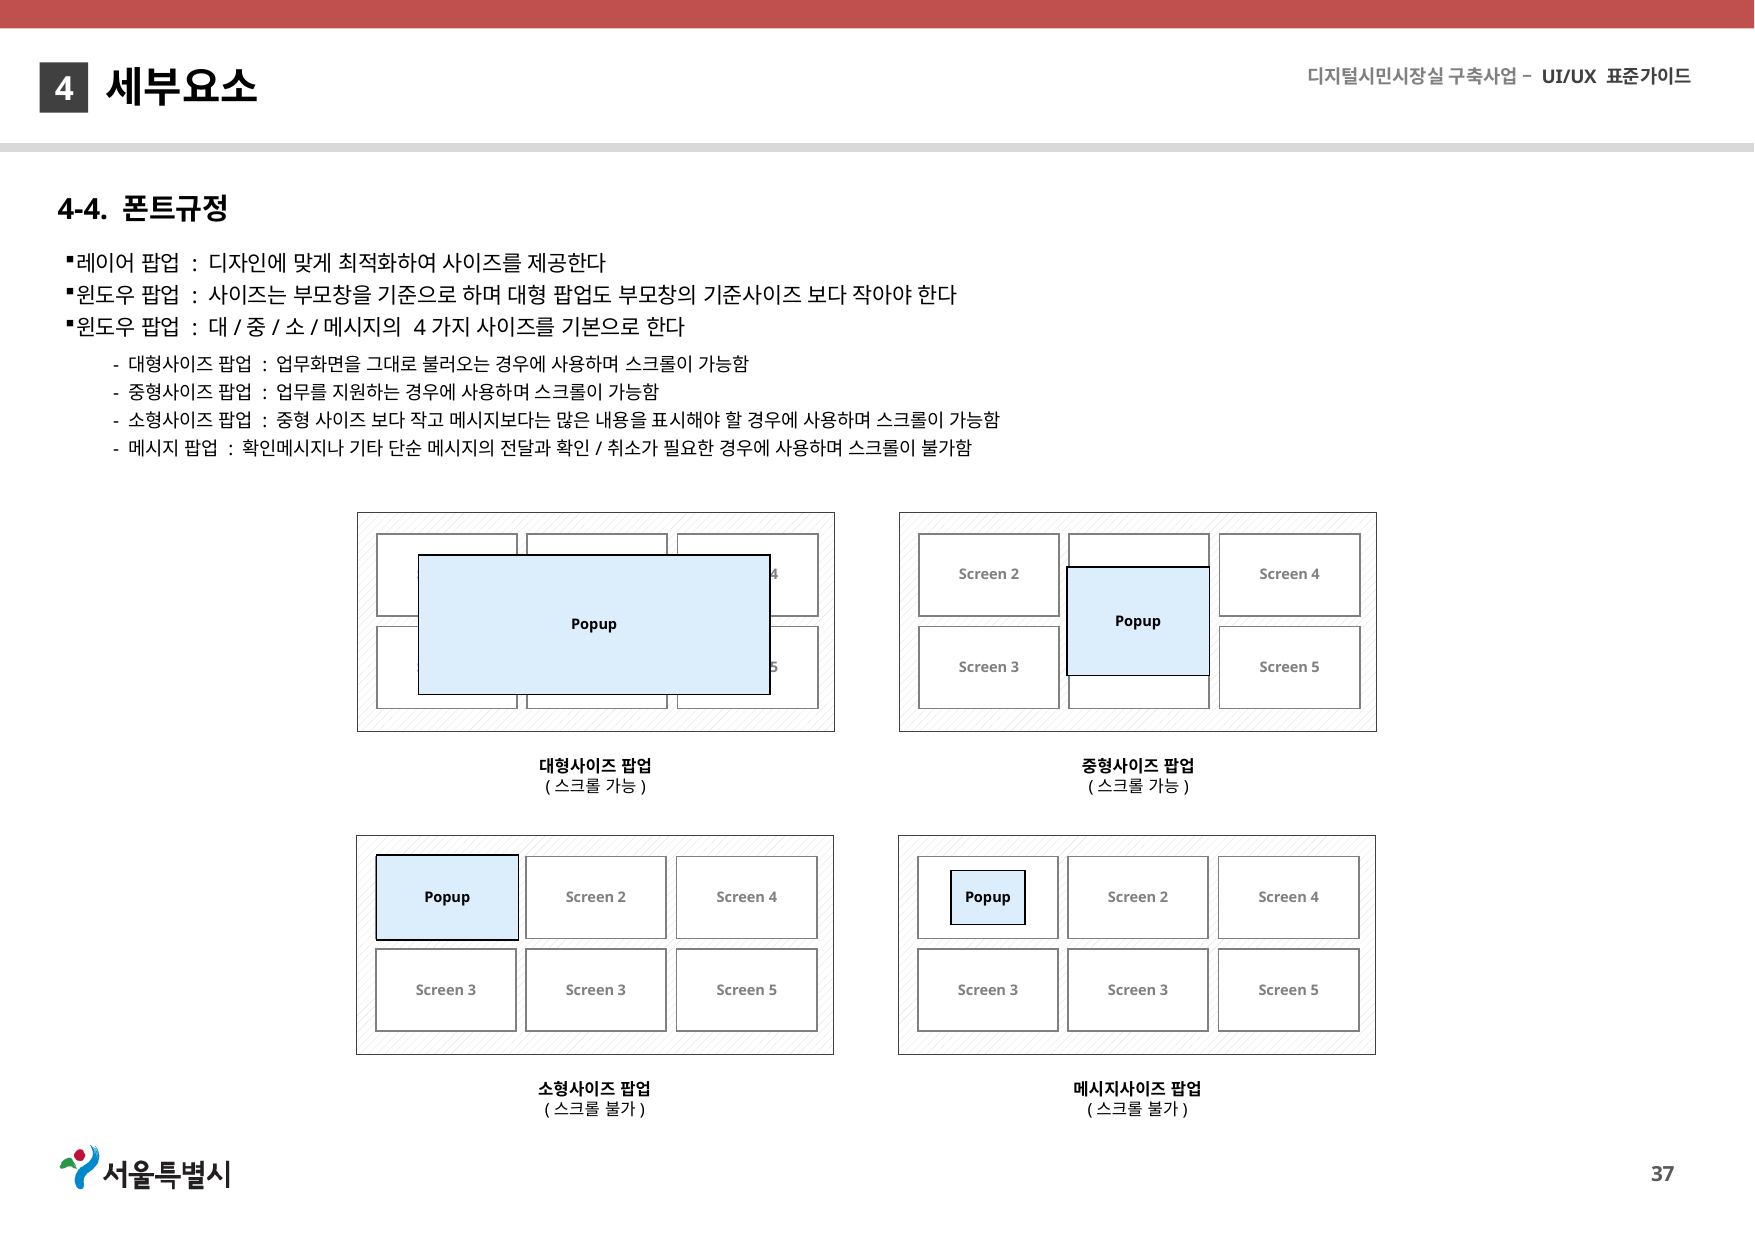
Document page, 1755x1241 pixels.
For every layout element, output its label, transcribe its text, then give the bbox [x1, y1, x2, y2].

text_box 소형사이즈 팝업 (스크롤 불가) [493, 1071, 696, 1126]
text_box 4-4. 폰트규정 [39, 165, 1681, 233]
text_box 세부요소 [87, 53, 275, 119]
text_box 중형사이즈 팝업 (스크롤 가능) [1037, 748, 1240, 804]
picture [50, 1140, 241, 1194]
text_box - 대형사이즈 팝업 : 업무화면을 그대로 불러오는 경우에 사용하며 스크롤이 가능함 - 중형사이즈 팝업 : 업무를 지원하는 경우에 사용하며 스크롤이 가능함 - 소형사이즈 팝업 : 중형 사이즈 보다 작고 메시지보다는 많은 내용을 표시해야 할 경우에 사용하며 스크롤이 가능함 - 메시지 팝업 : 확인메시지나 기타 단순 메시지의 전달과 확인/취소가 필요한 경우에 사용하며 스크롤이 불가함 [98, 345, 1339, 467]
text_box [898, 834, 1376, 1055]
text_box 메시지사이즈 팝업 (스크롤 불가) [1036, 1071, 1239, 1126]
text_box 레이어 팝업 : 디자인에 맞게 최적화하여 사이즈를 제공한다 윈도우 팝업 : 사이즈는 부모창을 기준으로 하며 대형 팝업도 부모창의 기준사이즈 보다 작아야 한다 윈도우 팝업 : 대/중/소/메시지의 4가지 사이즈를 기본으로 한다 [50, 242, 1712, 347]
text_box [899, 511, 1377, 732]
text_box 대형사이즈 팝업 (스크롤 가능) [494, 748, 697, 804]
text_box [356, 834, 834, 1055]
text_box 4 [38, 60, 90, 115]
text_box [357, 511, 835, 732]
